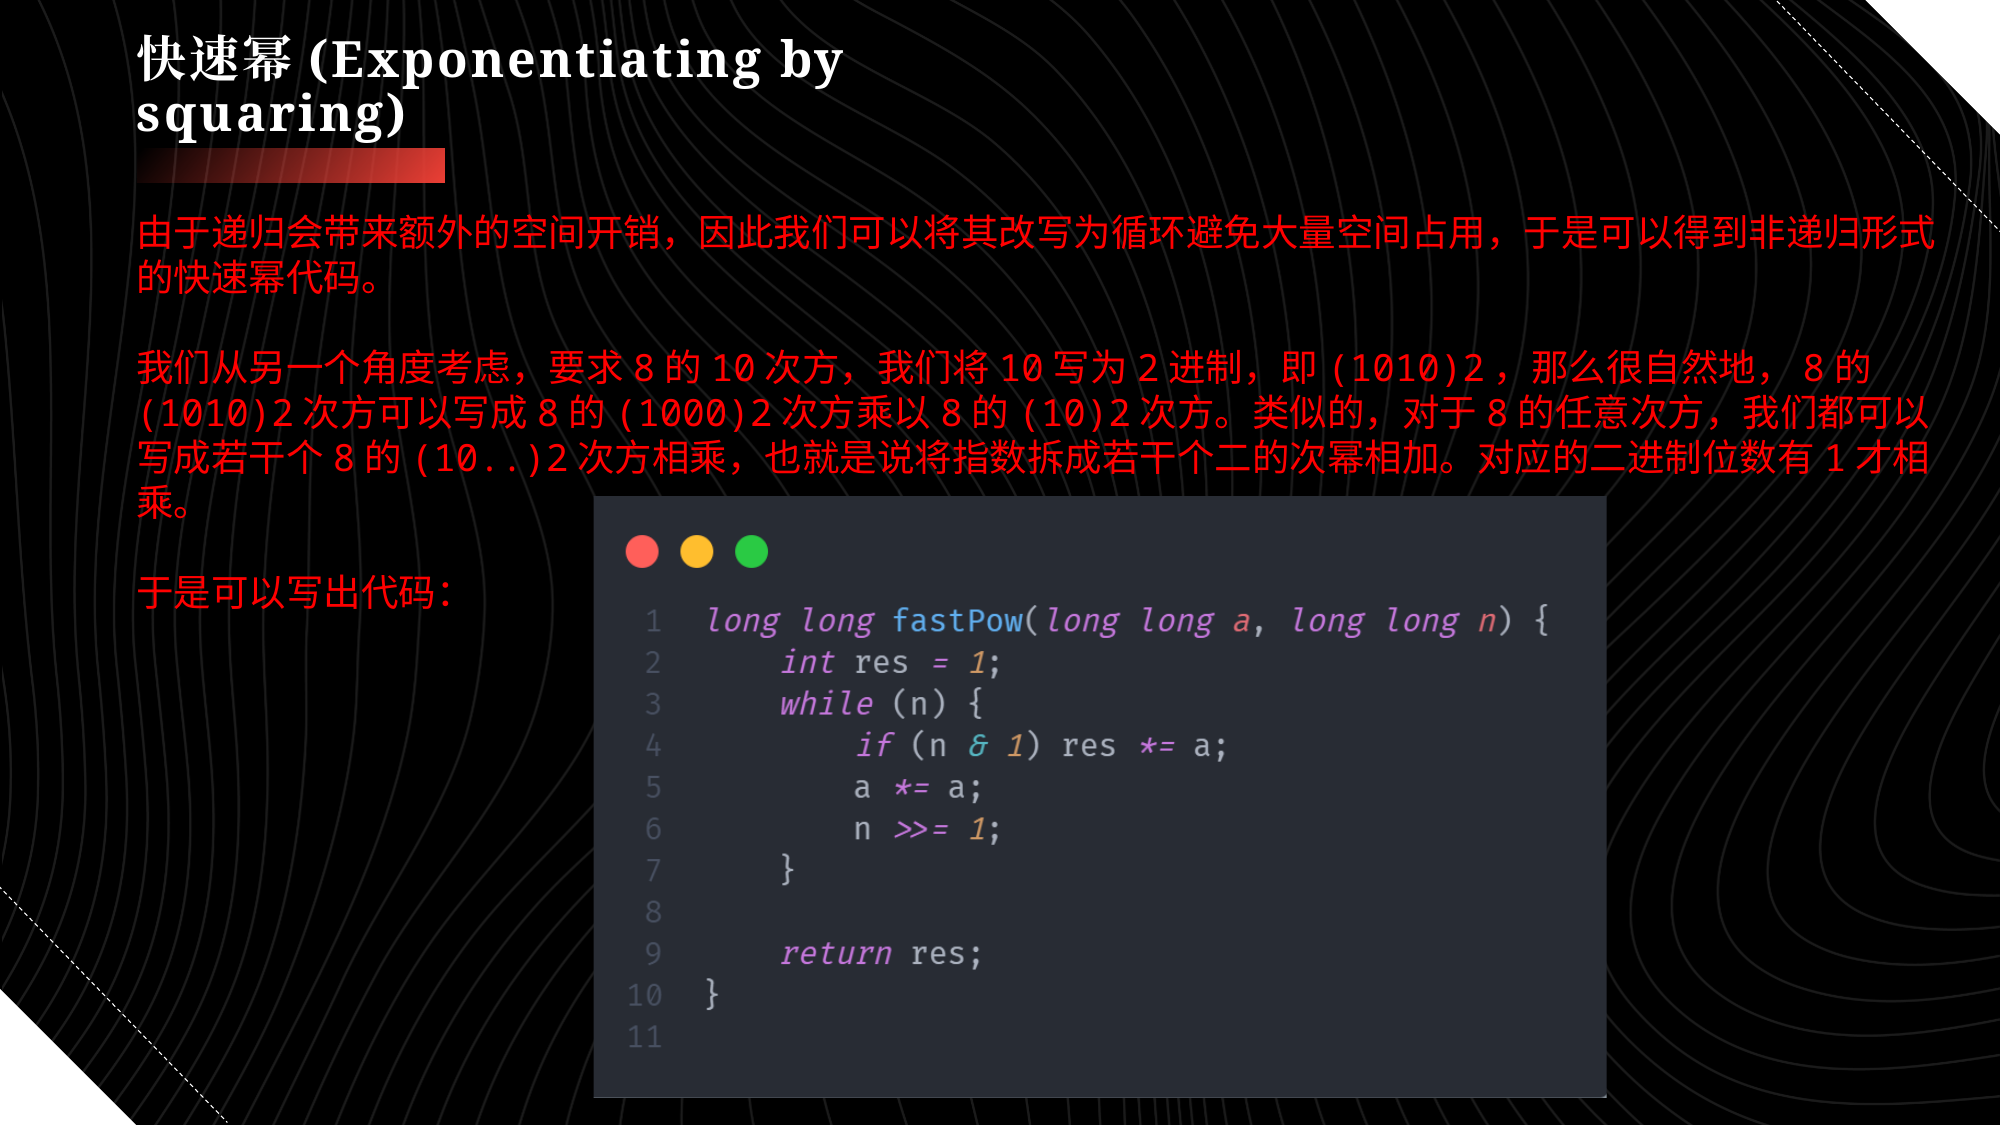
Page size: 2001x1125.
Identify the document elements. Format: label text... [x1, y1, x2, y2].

picture [593, 496, 1607, 1098]
text_box 快速幂(Exponentiating by squaring) [121, 40, 1101, 136]
text_box 由于递归会带来额外的空间开销，因此我们可以将其改写为循环避免大量空间占用，于是可以得到非递归形式的快速幂代码。 我们从另一个角度考虑，要求8的10次方，我们将10写为2进制，即(1010)2，那么很自然地，8的(1010)2次方可以写成8的(1000)2次方乘以8的(10)2次方。类似的，对于8的任意次方，我们都可以写成若干个8的(10..)2次方相乘，也就是说将指数拆成若干个二的次幂相加。对应的二进制位数有1才相乘。 于是可以写出代码： [121, 201, 1975, 622]
